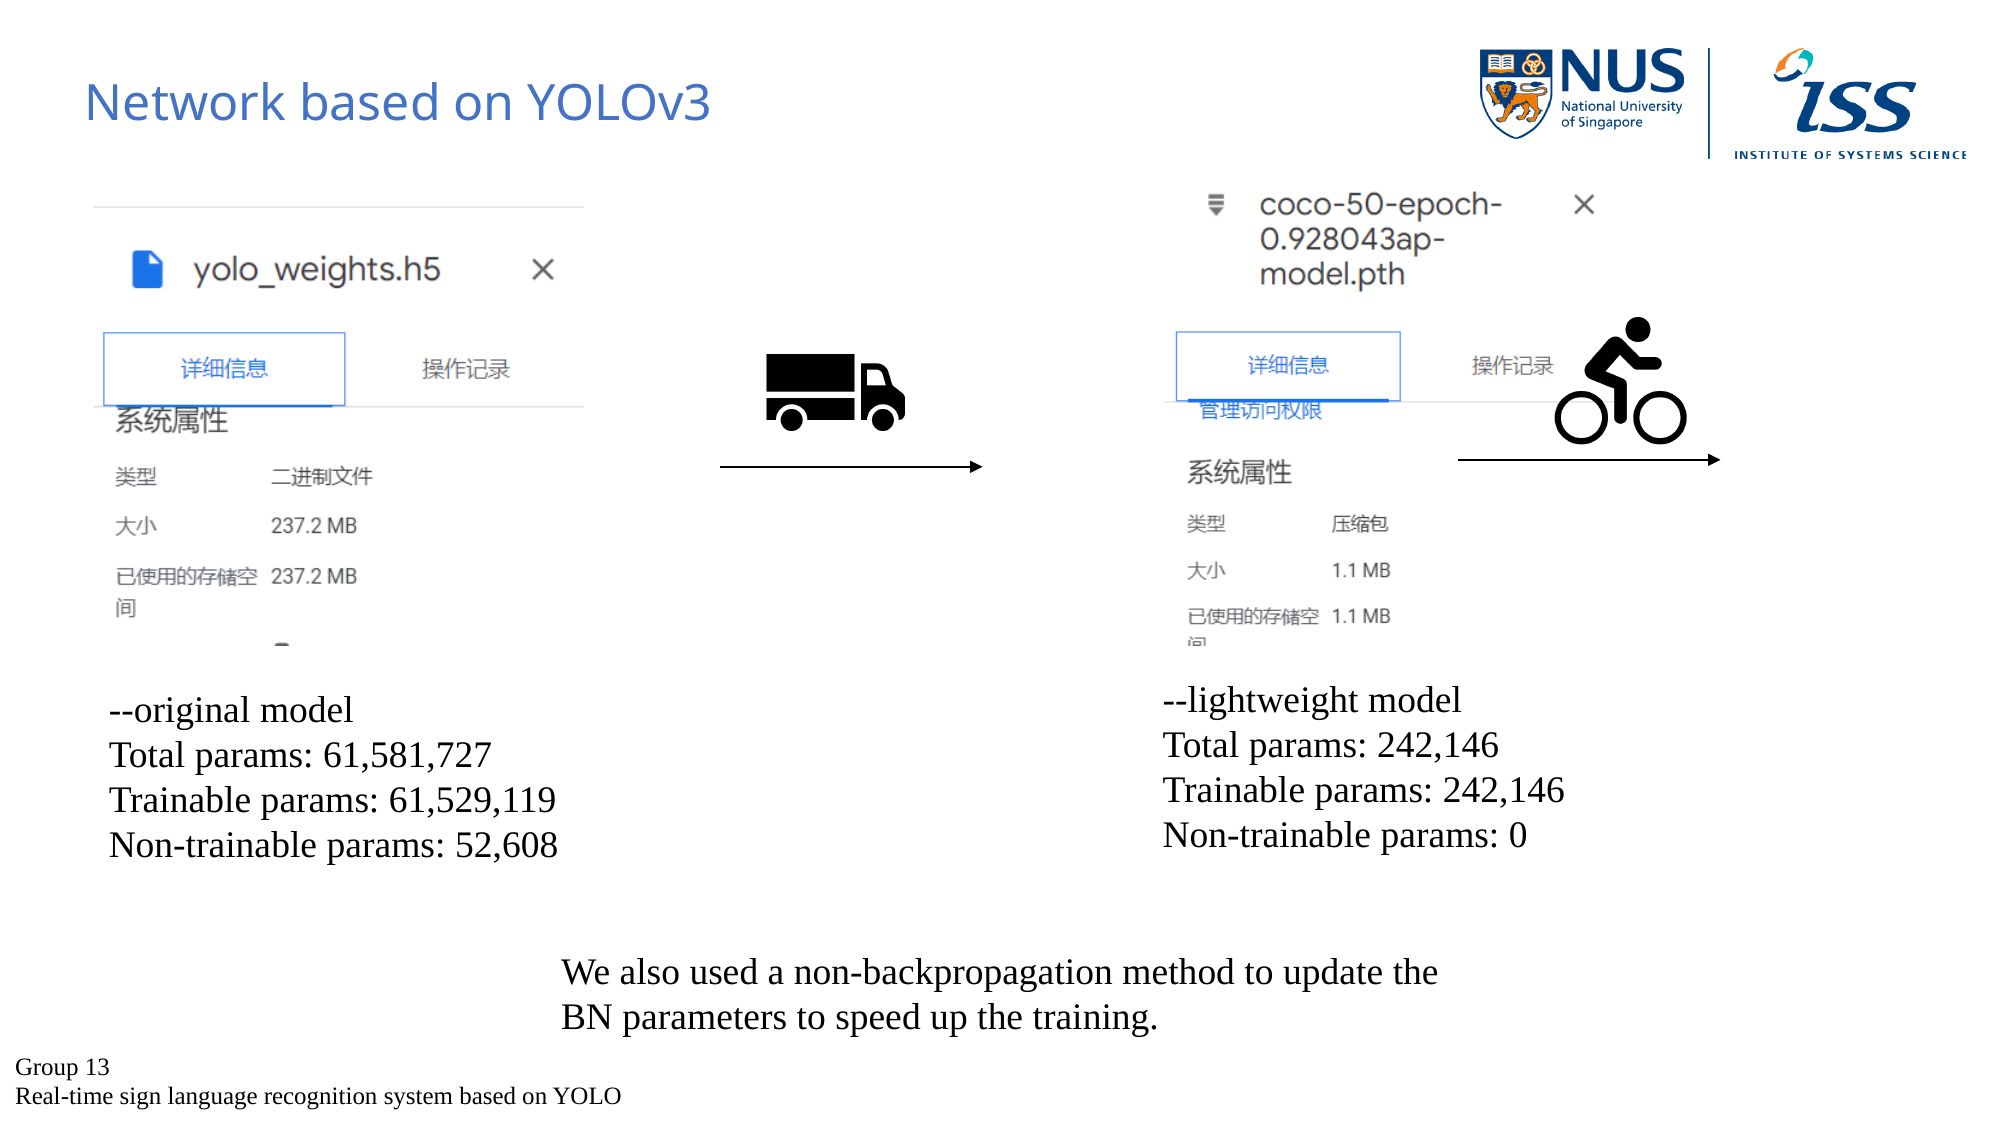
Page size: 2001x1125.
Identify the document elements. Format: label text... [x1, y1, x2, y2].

picture [1708, 47, 1966, 159]
text_box --lightweight model Total params: 242,146 Trainable params: 242,146 Non-trainable params: 0 [1147, 667, 1638, 863]
text_box We also used a non-backpropagation method to update the BN parameters to speed up the training. [546, 939, 1509, 1045]
picture [760, 316, 911, 467]
picture [1480, 48, 1684, 139]
text_box Network based on YOLOv3 [69, 62, 926, 138]
text_box --original model Total params: 61,581,727 Trainable params: 61,529,119 Non-trainable params: 52,608 [93, 677, 583, 873]
picture [1163, 158, 1697, 646]
picture [93, 204, 584, 646]
